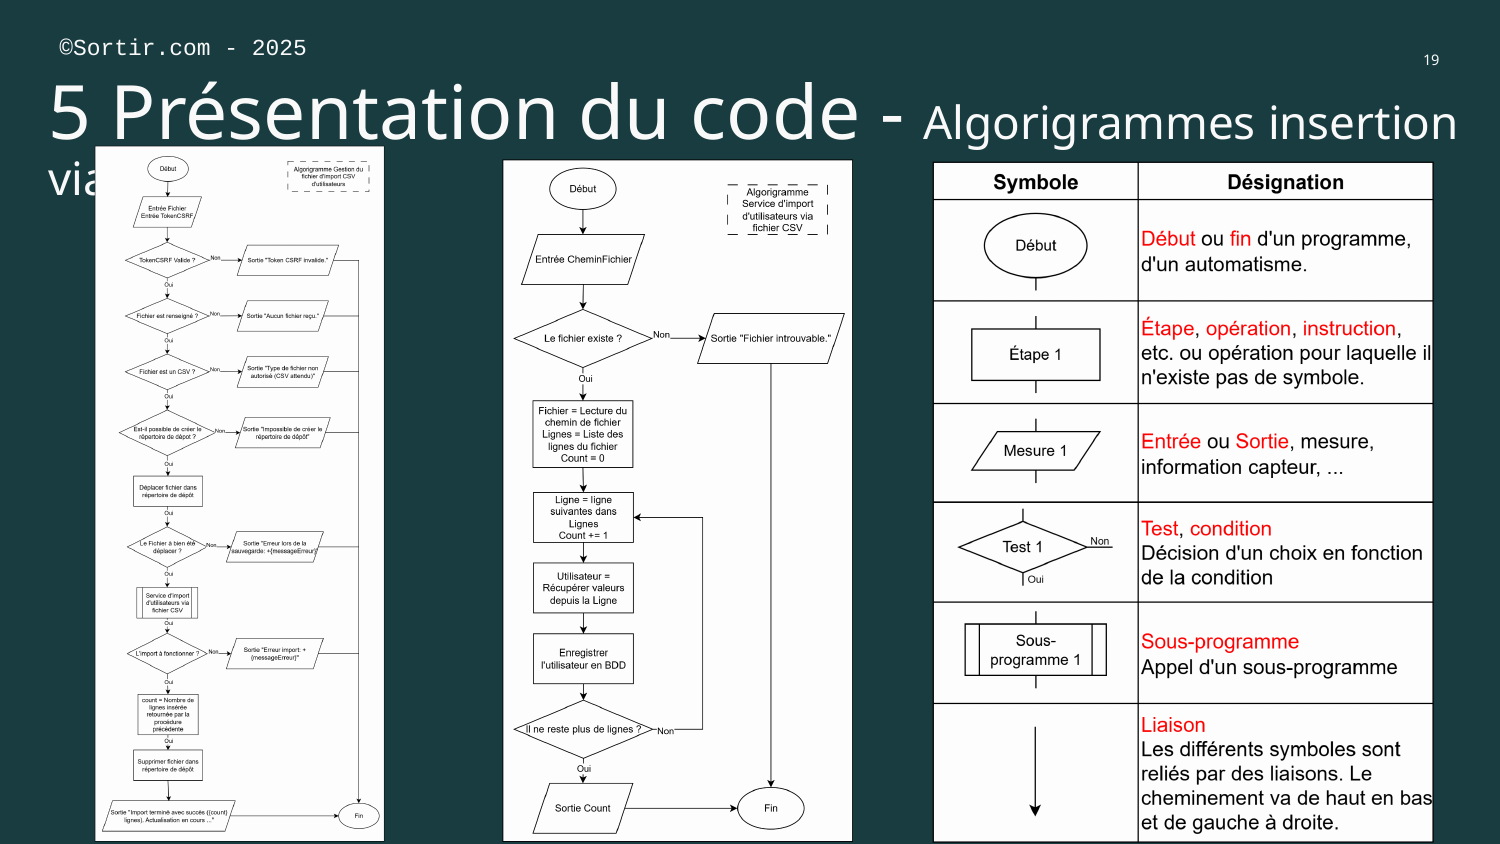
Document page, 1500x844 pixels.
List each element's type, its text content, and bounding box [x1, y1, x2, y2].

picture [498, 155, 858, 844]
slide_number ‹#› [1349, 35, 1440, 75]
subtitle ©Sortir.com - 2025 [59, 35, 743, 75]
picture [92, 143, 388, 844]
title 5 Présentation du code - Algorigrammes insertion via CSV [48, 74, 1489, 287]
picture [925, 155, 1440, 844]
